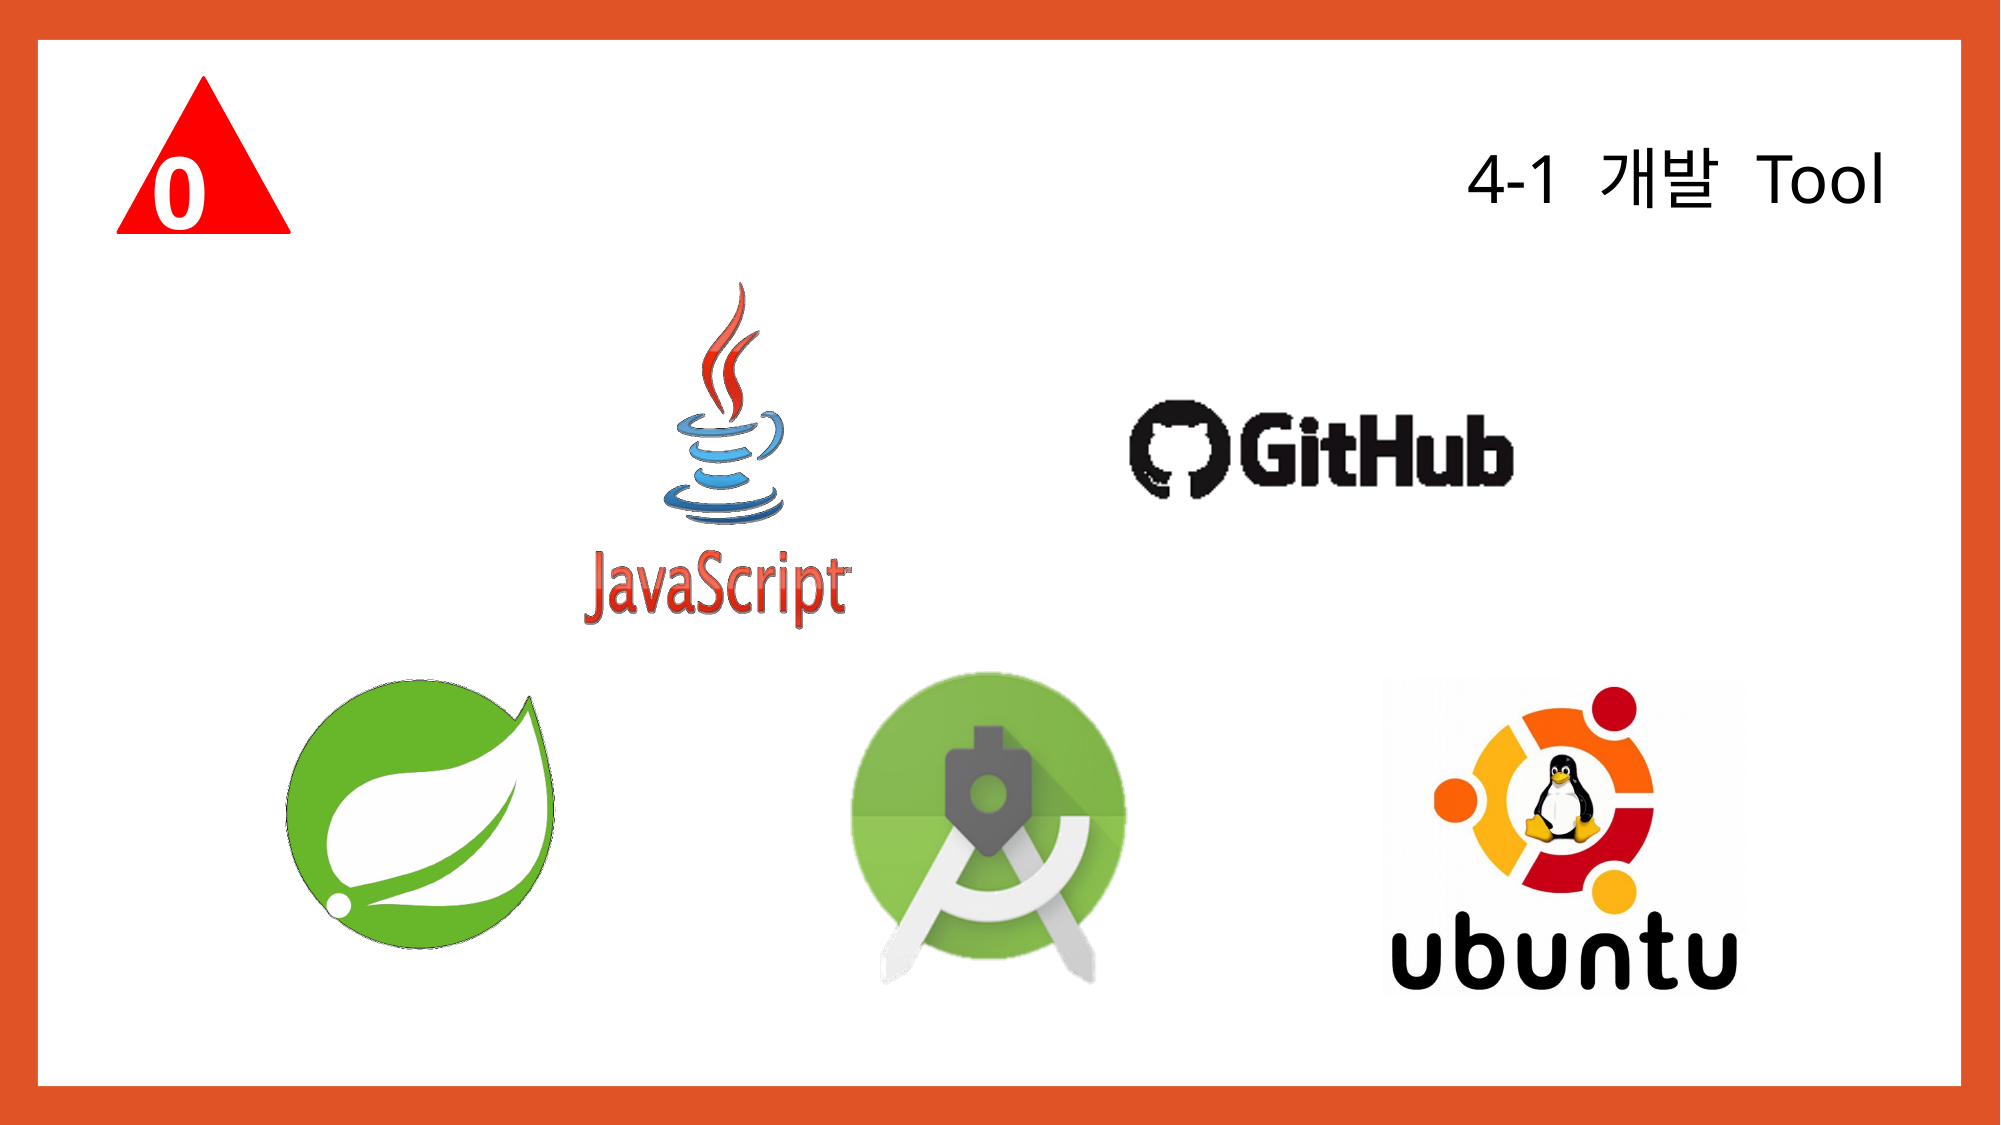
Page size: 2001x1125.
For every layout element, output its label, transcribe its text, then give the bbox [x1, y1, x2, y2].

picture [508, 270, 1162, 992]
picture [1059, 343, 1583, 554]
picture [1382, 678, 1748, 996]
picture [275, 673, 564, 962]
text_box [117, 77, 290, 259]
text_box 4-1 개발 Tool [1452, 129, 1902, 224]
